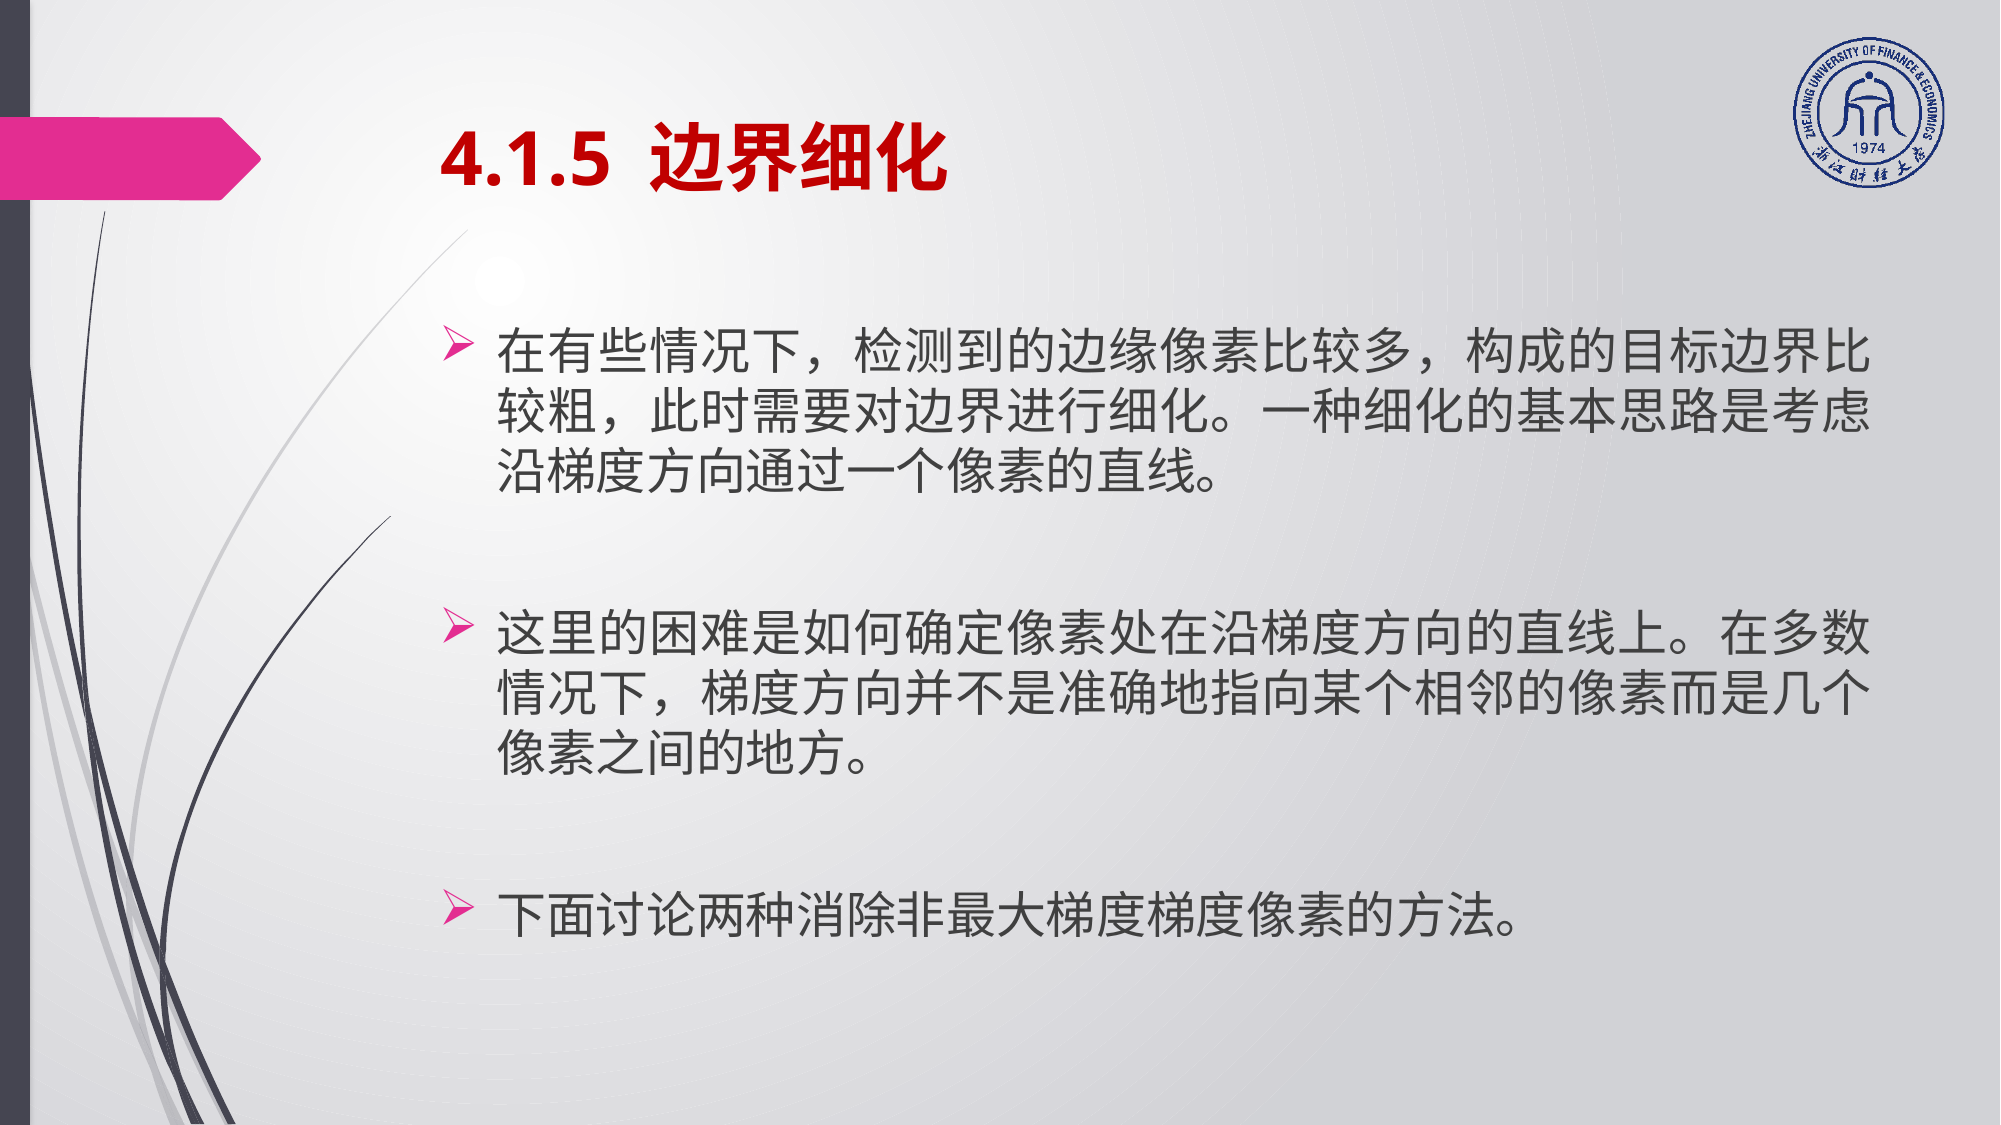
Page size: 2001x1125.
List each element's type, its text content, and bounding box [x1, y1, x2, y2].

list 在有些情况下，检测到的边缘像素比较多，构成的目标边界比较粗，此时需要对边界进行细化。一种细化的基本思路是考虑沿梯度方向通过一个像素的直线。 这里的困难是如何确定像素处在沿梯度方向的直线上。在多数情况下，梯度方向并不是准确地指向某个相邻的像素而是几个像素之间的地方。 下面讨论两种消除非最大梯度梯度像素的方法。 [424, 312, 1888, 970]
title 4.1.5 边界细化 [425, 102, 1888, 312]
picture [1793, 37, 1945, 188]
